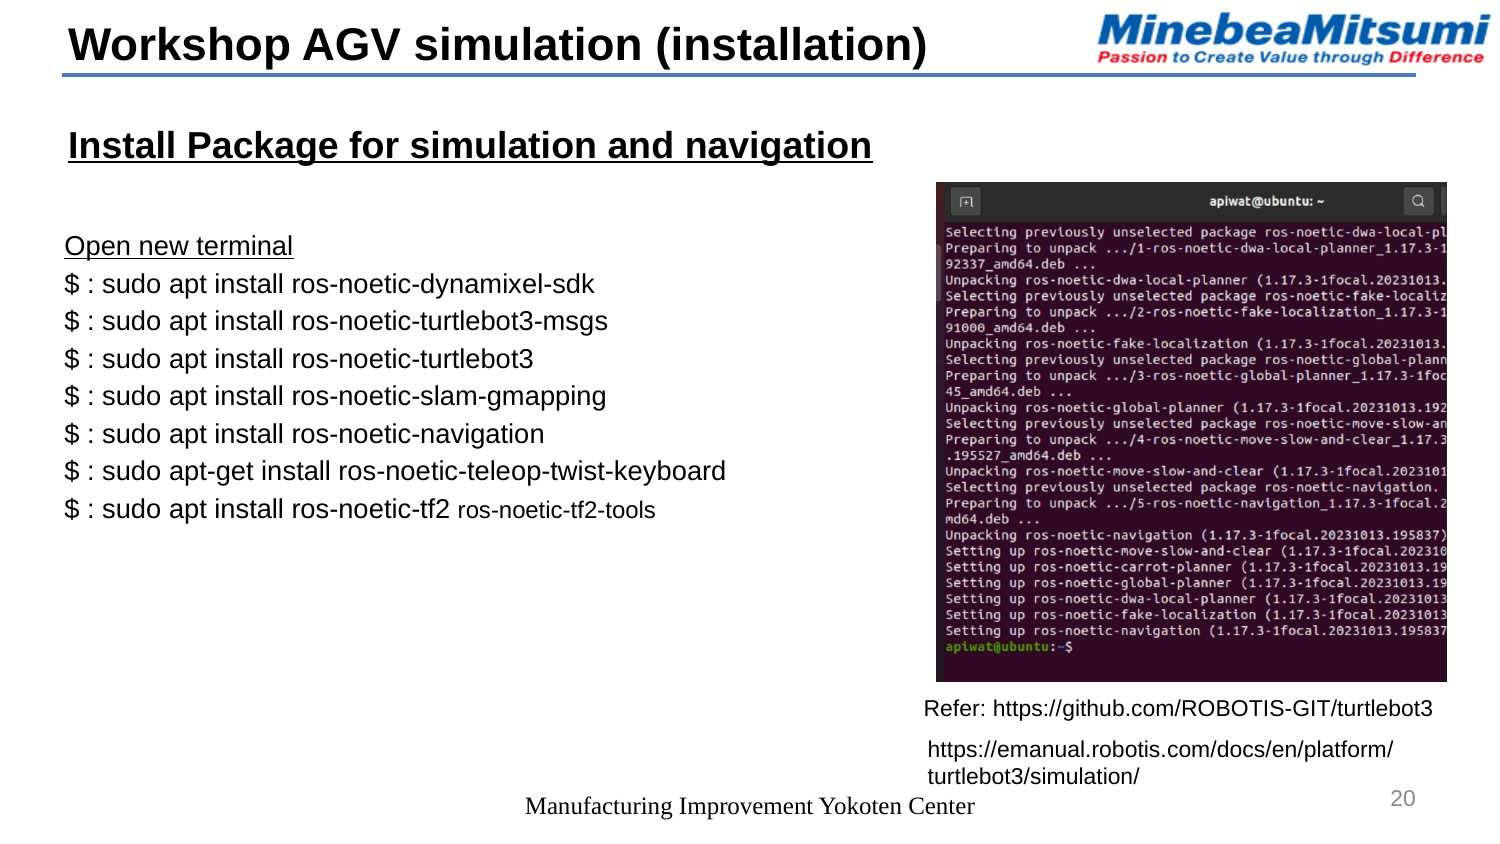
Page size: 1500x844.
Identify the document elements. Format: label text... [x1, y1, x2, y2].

footer Manufacturing Improvement Yokoten Center [461, 782, 1039, 827]
text_box Install Package for simulation and navigation [53, 106, 917, 182]
text_box Open new terminal $ : sudo apt install ros-noetic-dynamixel-sdk $ : sudo apt install ros-noetic-turtlebot3-msgs $ : sudo apt install ros-noetic-turtlebot3 $ : sudo apt install ros-noetic-slam-gmapping $ : sudo apt install ros-noetic-navigation $ : sudo apt-get install ros-noetic-teleop-twist-keyboard $ : sudo apt install ros-noetic-tf2 ros-noetic-tf2-tools [49, 208, 913, 539]
picture [936, 181, 1447, 682]
text_box Workshop AGV simulation (installation) [53, 0, 1039, 85]
slide_number 20 [1079, 795, 1430, 820]
picture [1095, 1, 1498, 68]
text_box https://emanual.robotis.com/docs/en/platform/turtlebot3/simulation/ [916, 728, 1491, 795]
text_box Refer: https://github.com/ROBOTIS-GIT/turtlebot3 [912, 688, 1459, 727]
